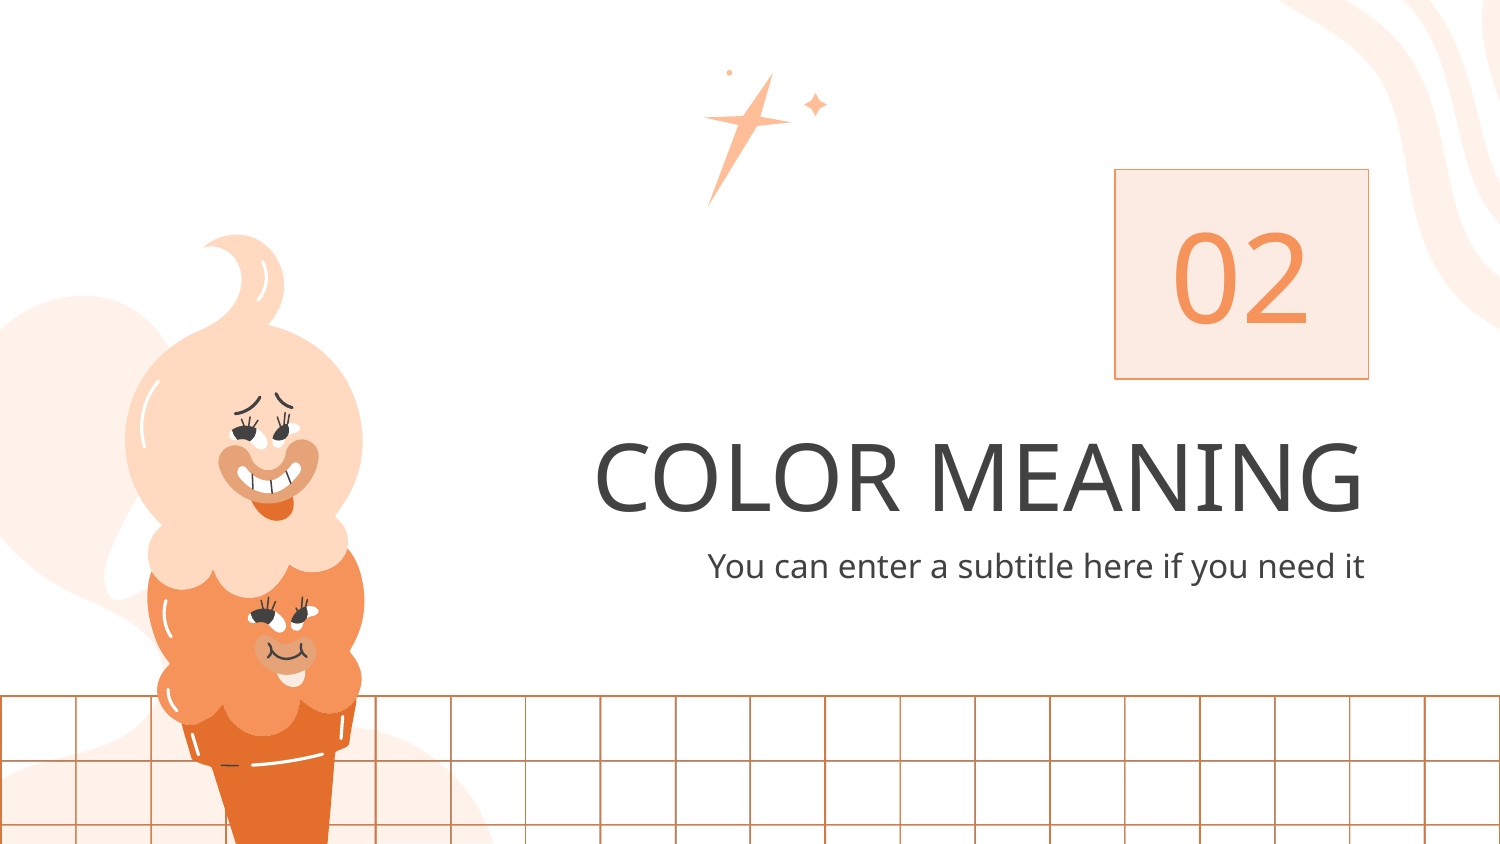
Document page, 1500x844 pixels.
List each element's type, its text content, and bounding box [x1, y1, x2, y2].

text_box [0, 219, 524, 844]
picture [524, 695, 1500, 844]
title 02 [1114, 169, 1369, 380]
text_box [703, 69, 828, 208]
title COLOR MEANING [528, 387, 1382, 530]
subtitle You can enter a subtitle here if you need it [528, 530, 1382, 593]
